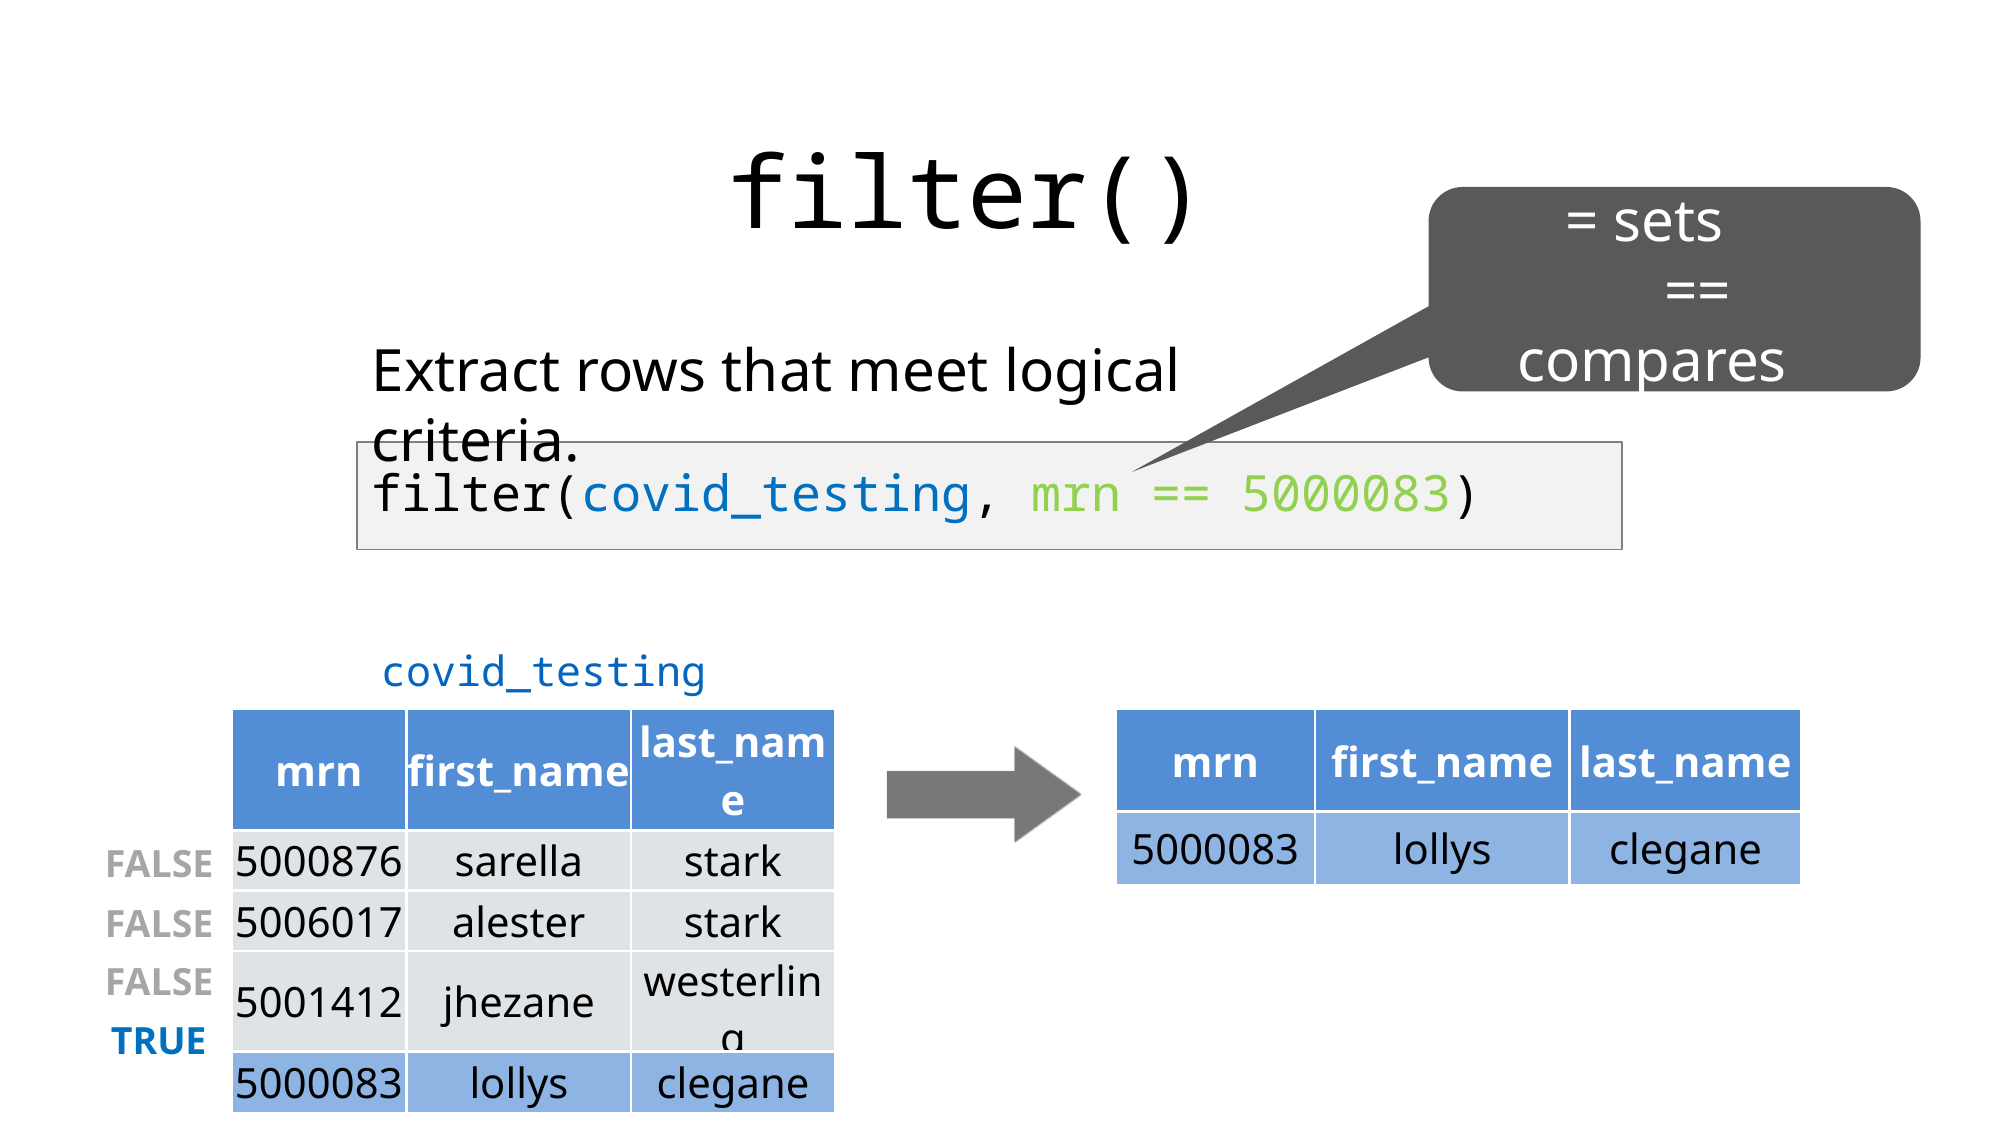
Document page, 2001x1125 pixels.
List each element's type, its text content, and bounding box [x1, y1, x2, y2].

text_box FALSE [90, 892, 229, 950]
text_box covid_testing [250, 643, 835, 679]
table_cell 5000083 [1117, 813, 1314, 884]
table_cell lollys [1316, 813, 1568, 884]
table_cell 5000876 [233, 832, 405, 889]
table_cell clegane [1571, 813, 1800, 884]
table_header mrn [1117, 710, 1314, 810]
table_cell alester [408, 892, 630, 950]
table_cell westerling [632, 952, 834, 1050]
table_header mrn [233, 710, 405, 829]
table_header first_name [408, 710, 630, 829]
table_cell jhezane [408, 952, 630, 1050]
text_box Extract rows that meet logical criteria. [356, 326, 1287, 437]
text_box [356, 441, 1623, 550]
table_cell stark [632, 892, 834, 950]
text_box FALSE [90, 950, 229, 1010]
text_box TRUE [66, 1009, 222, 1070]
table_cell clegane [632, 1053, 834, 1112]
picture [886, 697, 1081, 893]
table_cell 5001412 [233, 952, 405, 1050]
text_box filter() [712, 121, 1223, 257]
table_cell lollys [408, 1053, 630, 1112]
table_header first_name [1316, 710, 1568, 810]
table_header last_name [632, 710, 834, 829]
table_cell stark [632, 832, 834, 889]
table_cell 5000083 [233, 1053, 405, 1112]
table_header last_name [1571, 710, 1800, 810]
table_cell 5006017 [233, 892, 405, 950]
text_box FALSE [90, 832, 229, 892]
table_cell sarella [408, 832, 630, 889]
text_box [1428, 164, 1921, 413]
